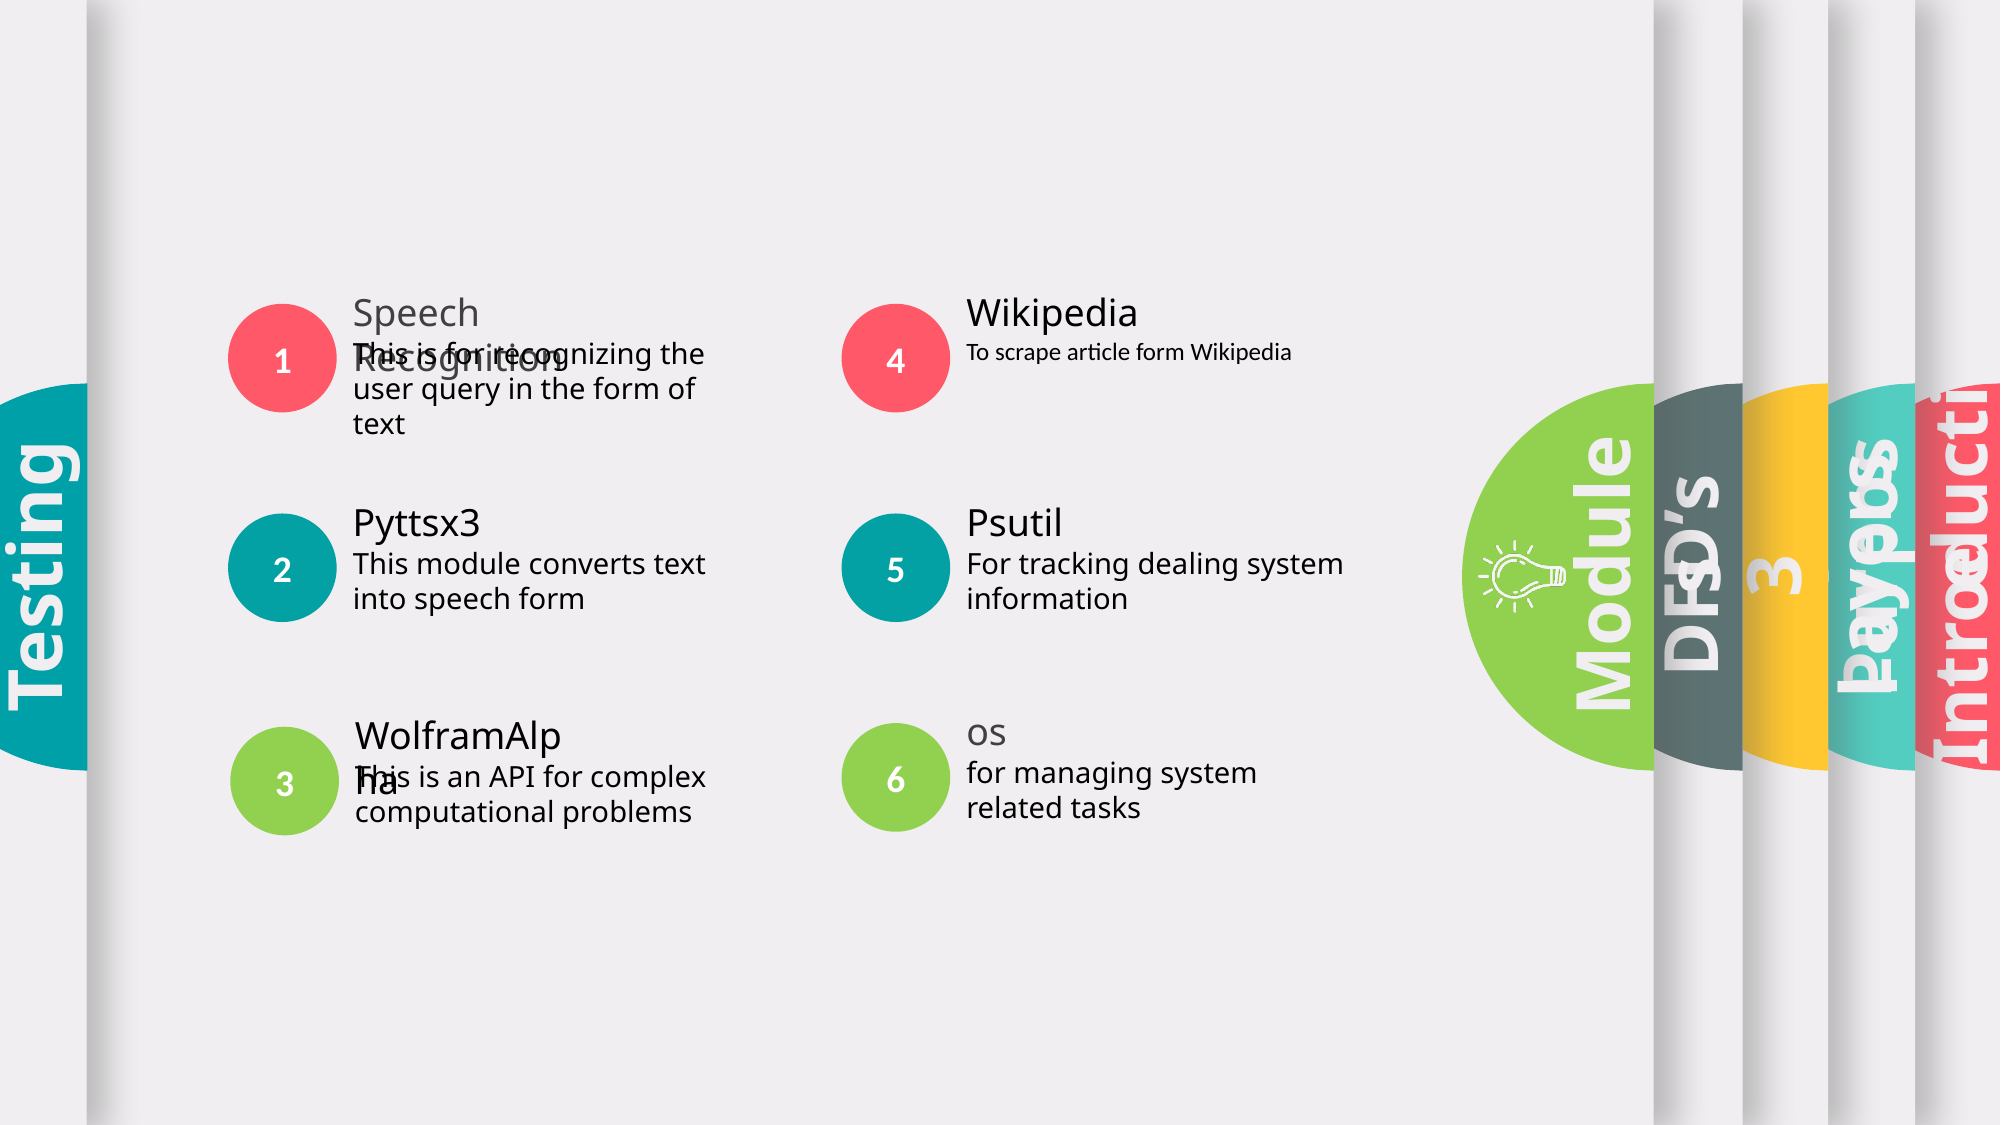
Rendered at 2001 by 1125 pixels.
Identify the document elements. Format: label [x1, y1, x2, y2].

text_box [841, 281, 1367, 413]
text_box [228, 281, 753, 414]
text_box [841, 701, 1367, 834]
text_box [1743, 0, 1829, 1125]
text_box [1829, 0, 2000, 1125]
text_box [841, 491, 1367, 624]
text_box [228, 491, 753, 624]
text_box [230, 704, 755, 837]
text_box [0, 0, 88, 1125]
text_box [88, 0, 1654, 1125]
text_box [1654, 0, 1743, 1125]
